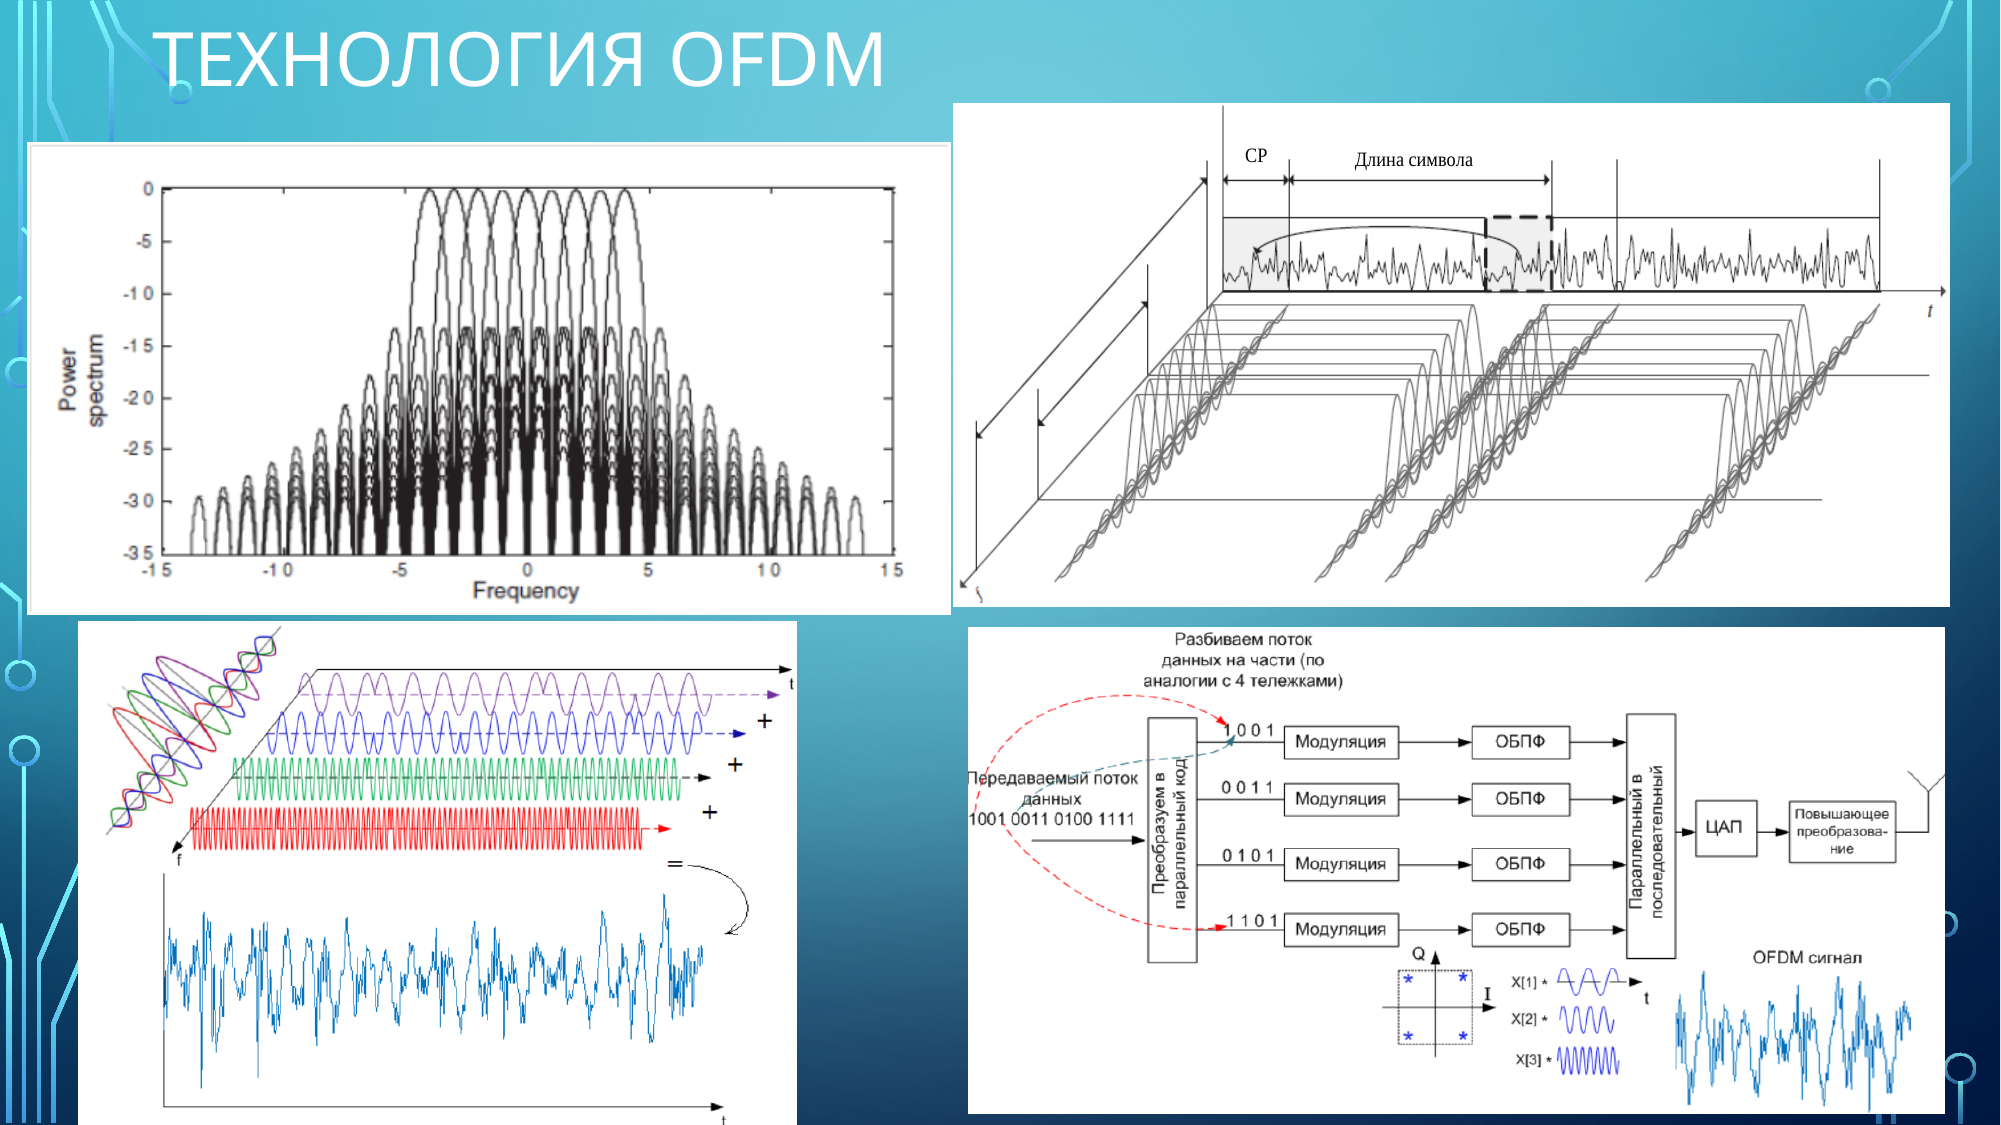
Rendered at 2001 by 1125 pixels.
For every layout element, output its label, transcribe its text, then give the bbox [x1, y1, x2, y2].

picture [78, 620, 797, 1125]
title Технология OFDM [137, 0, 1863, 142]
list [27, 142, 952, 615]
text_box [950, 100, 1954, 610]
picture [968, 626, 1945, 1114]
